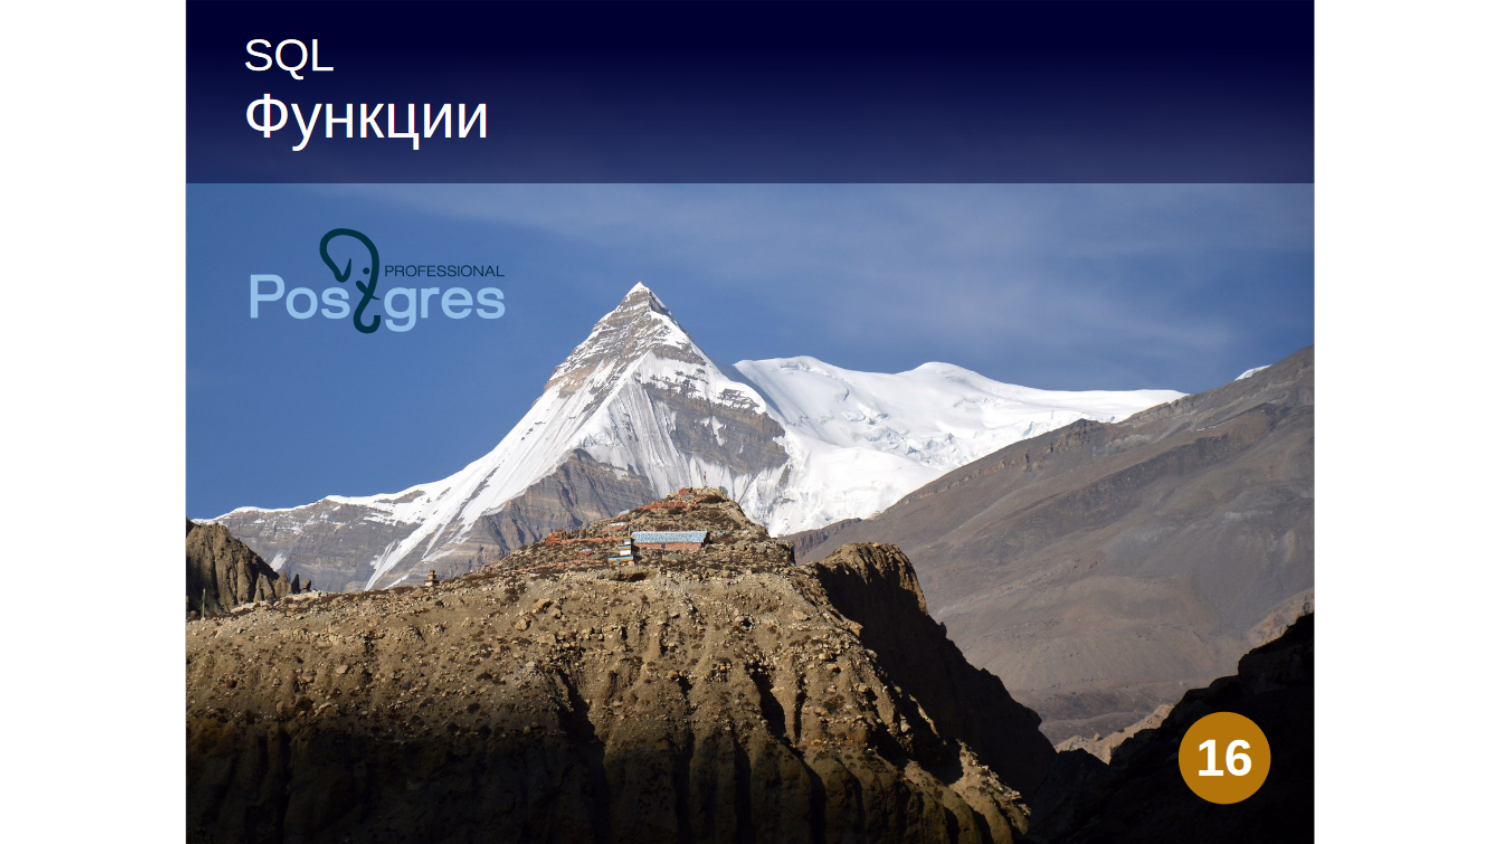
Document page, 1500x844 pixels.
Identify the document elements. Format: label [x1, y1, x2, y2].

picture [185, 0, 1315, 844]
